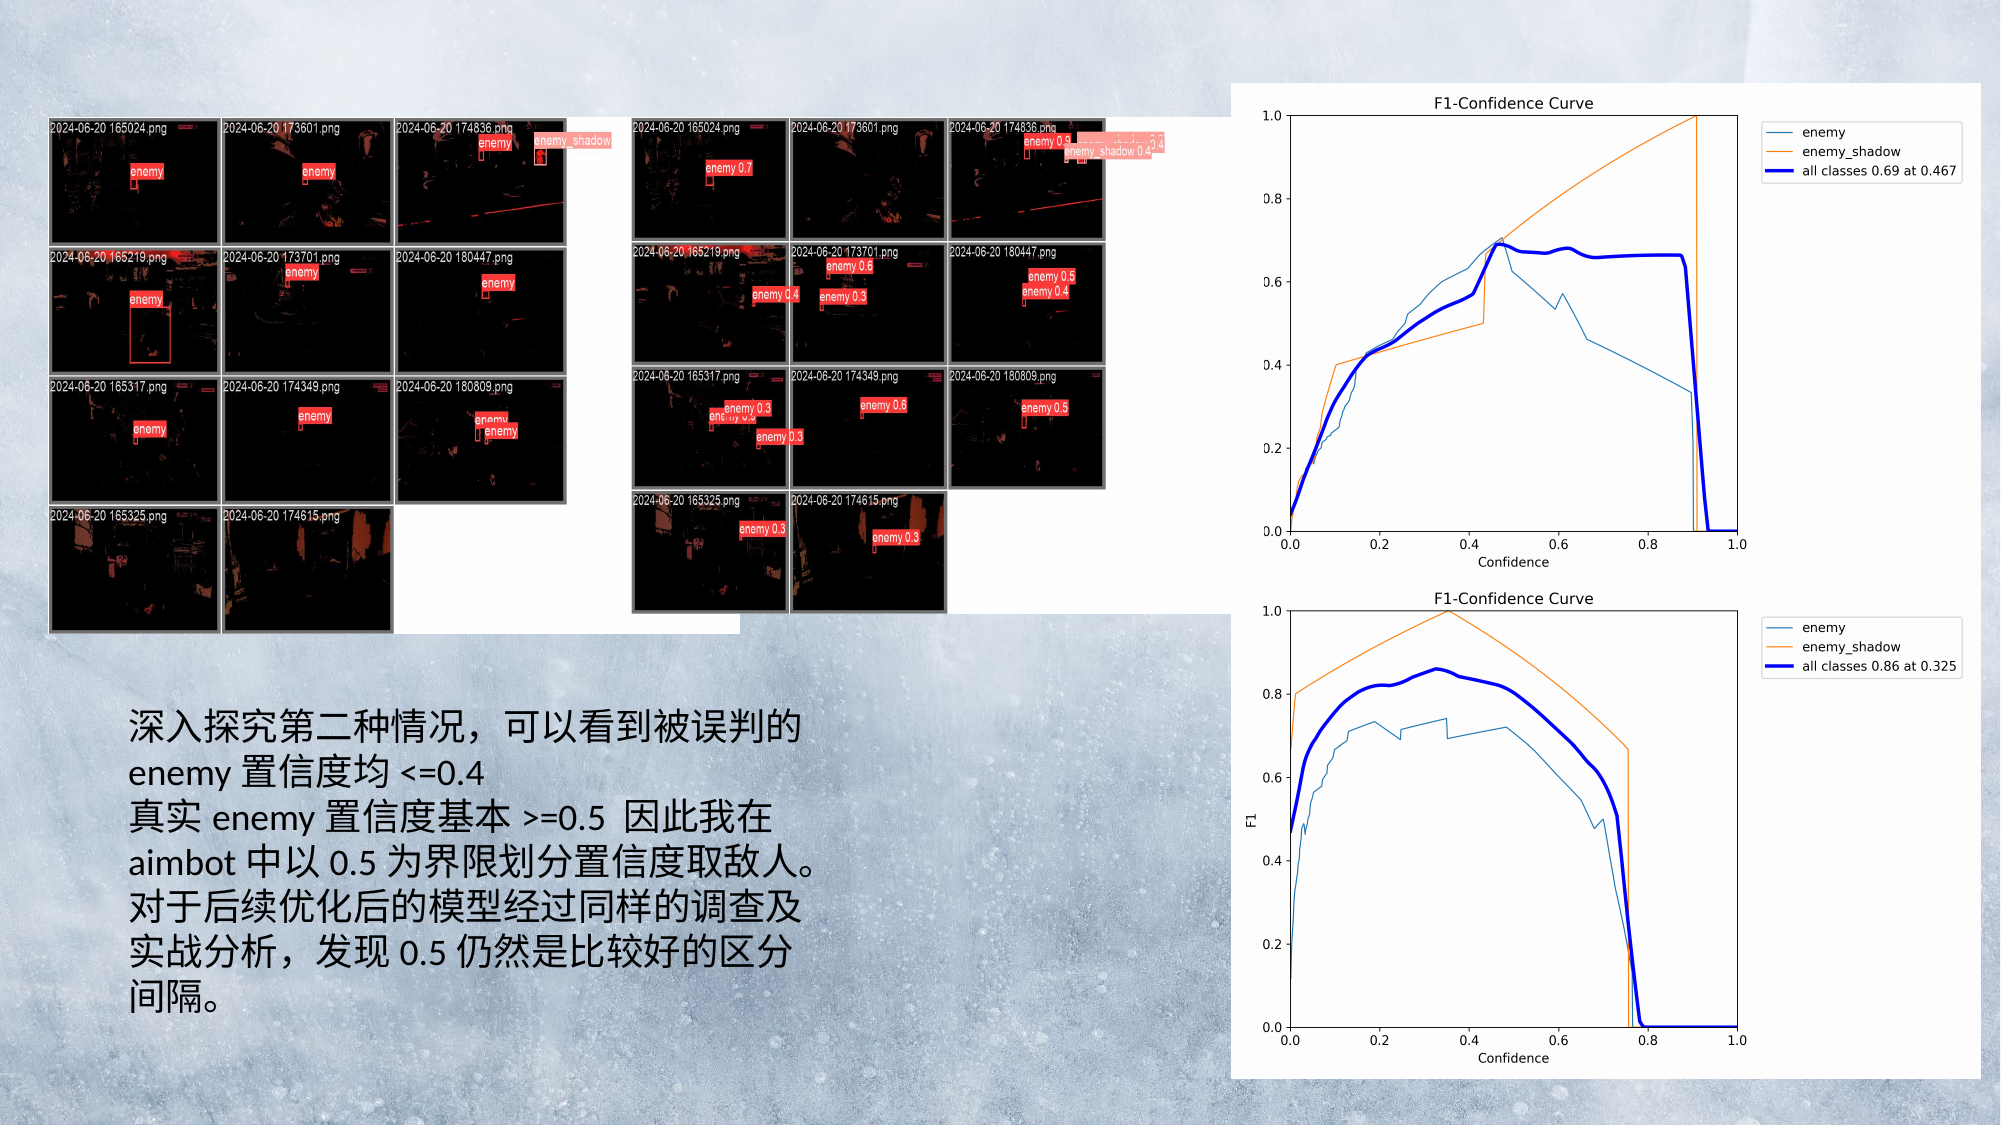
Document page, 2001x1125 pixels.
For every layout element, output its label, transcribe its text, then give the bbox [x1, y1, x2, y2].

text_box 深入探究第二种情况，可以看到被误判的enemy置信度均<=0.4 真实enemy置信度基本>=0.5 因此我在aimbot中以0.5为界限划分置信度取敌人。 对于后续优化后的模型经过同样的调查及实战分析，发现0.5仍然是比较好的区分间隔。 [113, 695, 835, 1025]
picture [0, 0, 2001, 1125]
